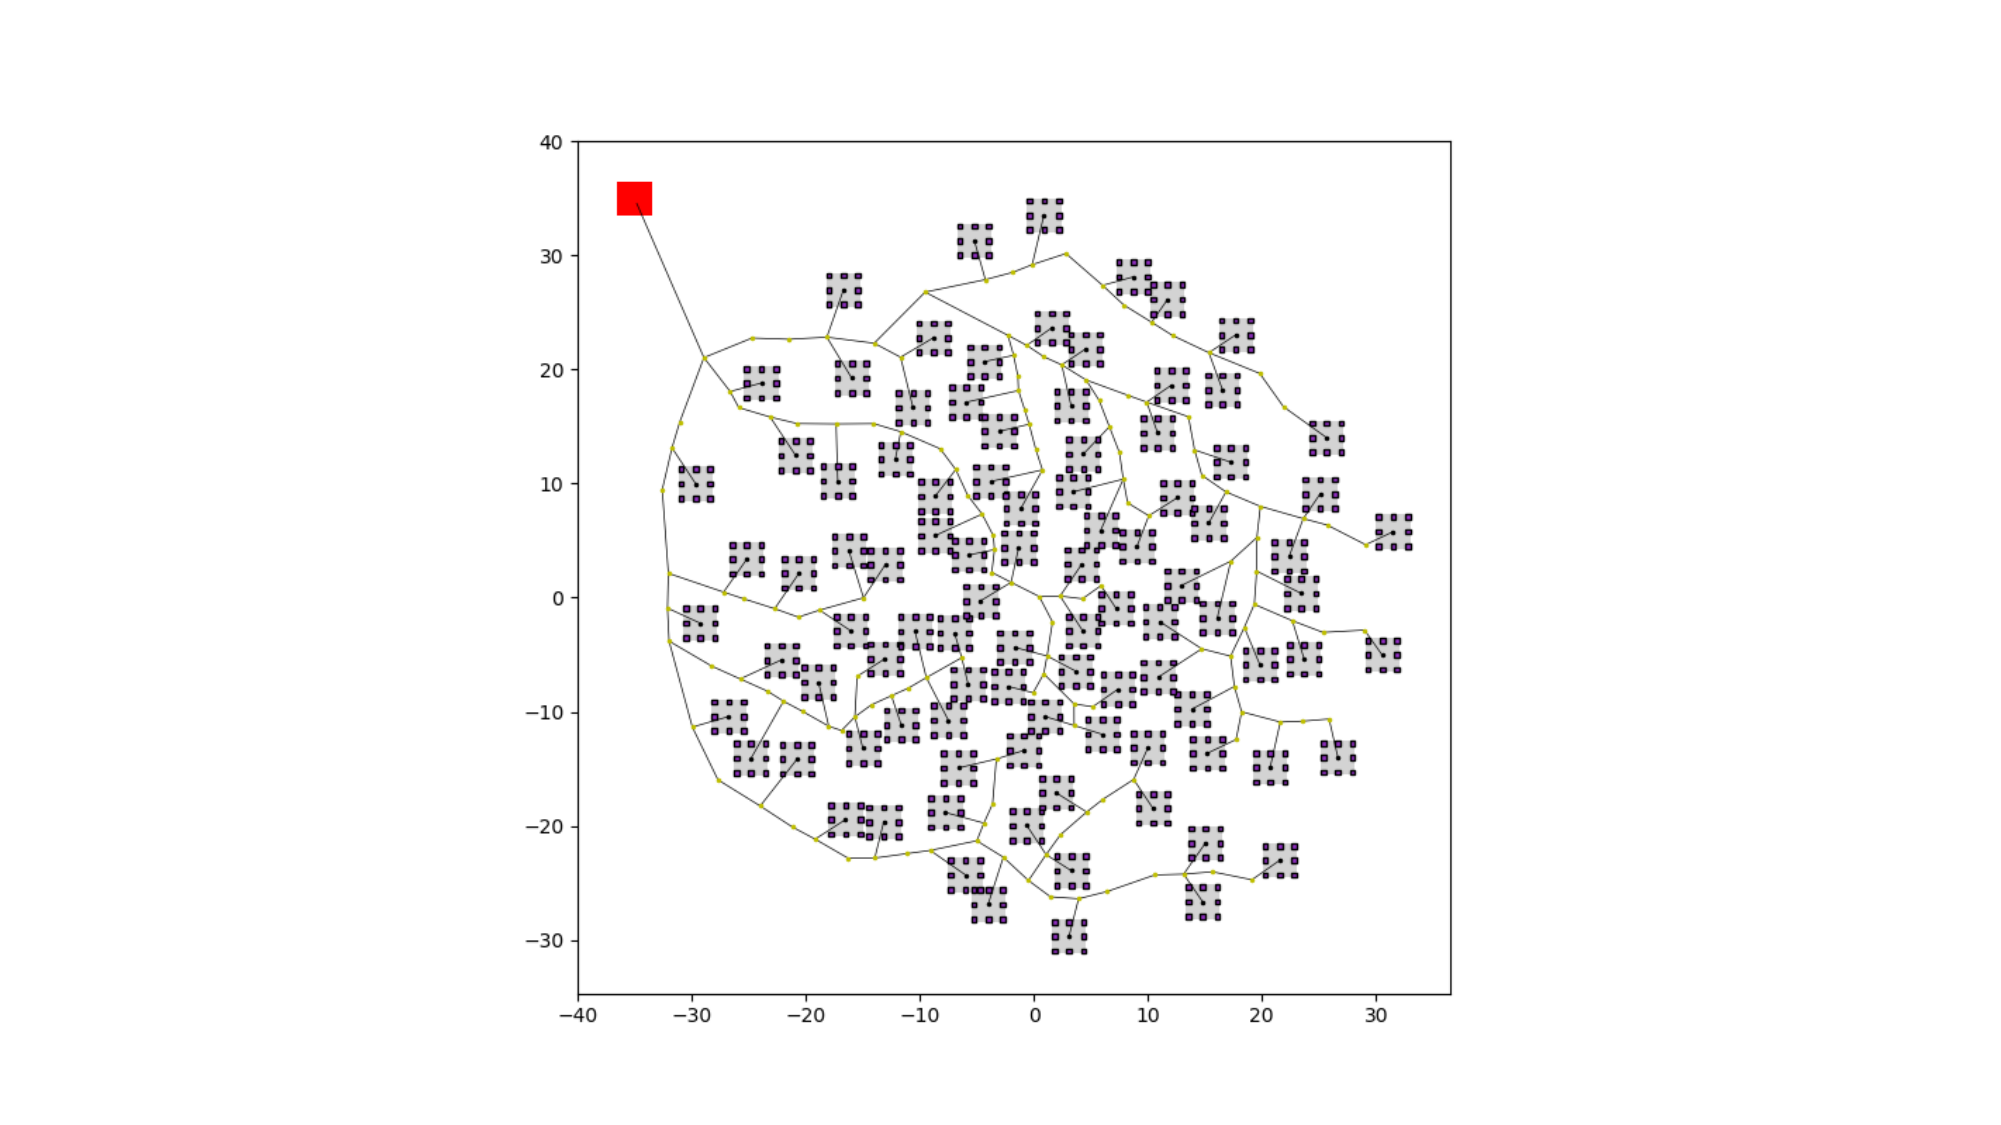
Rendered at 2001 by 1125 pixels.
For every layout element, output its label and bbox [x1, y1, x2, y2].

picture [437, 0, 1563, 1125]
